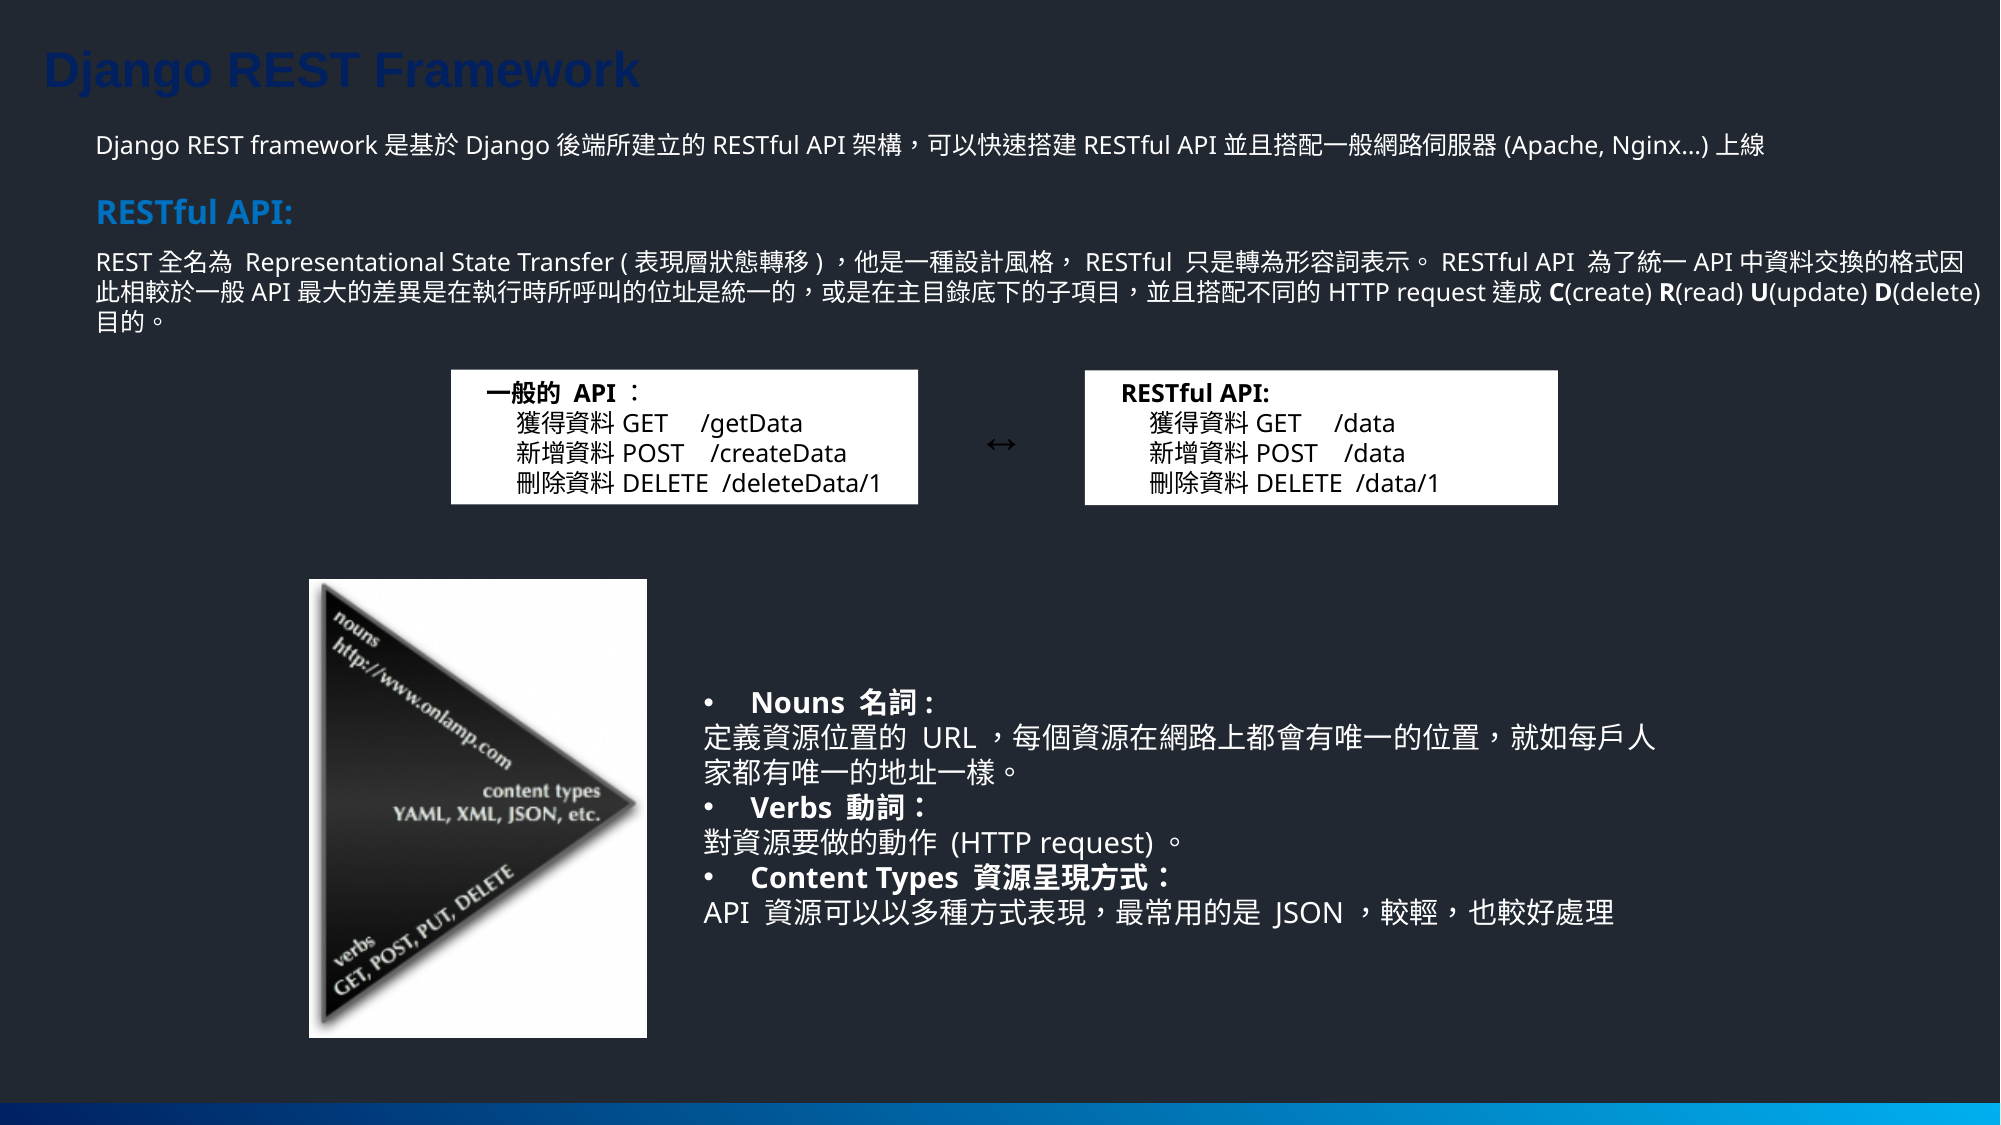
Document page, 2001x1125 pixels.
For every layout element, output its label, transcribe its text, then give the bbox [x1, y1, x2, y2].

text_box REST全名為 Representational State Transfer (表現層狀態轉移)，他是一種設計風格，RESTful 只是轉為形容詞表示。RESTful API 為了統一API中資料交換的格式因此相較於一般API最大的差異是在執行時所呼叫的位址是統一的，或是在主目錄底下的子項目，並且搭配不同的HTTP request達成C(create) R(read) U(update) D(delete)目的。 [80, 239, 2000, 344]
text_box Django REST Framework [29, 30, 1411, 106]
text_box Nouns 名詞: 定義資源位置的 URL，每個資源在網路上都會有唯一的位置，就如每戶人家都有唯一的地址一樣。 Verbs 動詞： 對資源要做的動作 (HTTP request)。 Content Types 資源呈現方式： API 資源可以以多種方式表現，最常用的是 JSON，較輕，也較好處理 [688, 677, 1689, 937]
picture [309, 579, 647, 1038]
text_box 一般的 API： 獲得資料GET /getData 新增資料POST /createData 刪除資料DELETE /deleteData/1 [451, 369, 919, 505]
text_box Django REST framework是基於Django後端所建立的RESTful API架構，可以快速搭建RESTful API並且搭配一般網路伺服器(Apache, Nginx…)上線 [80, 122, 1888, 167]
text_box RESTful API: 獲得資料GET /data 新增資料POST /data 刪除資料DELETE /data/1 [1084, 370, 1558, 506]
text_box RESTful API: [80, 183, 321, 239]
